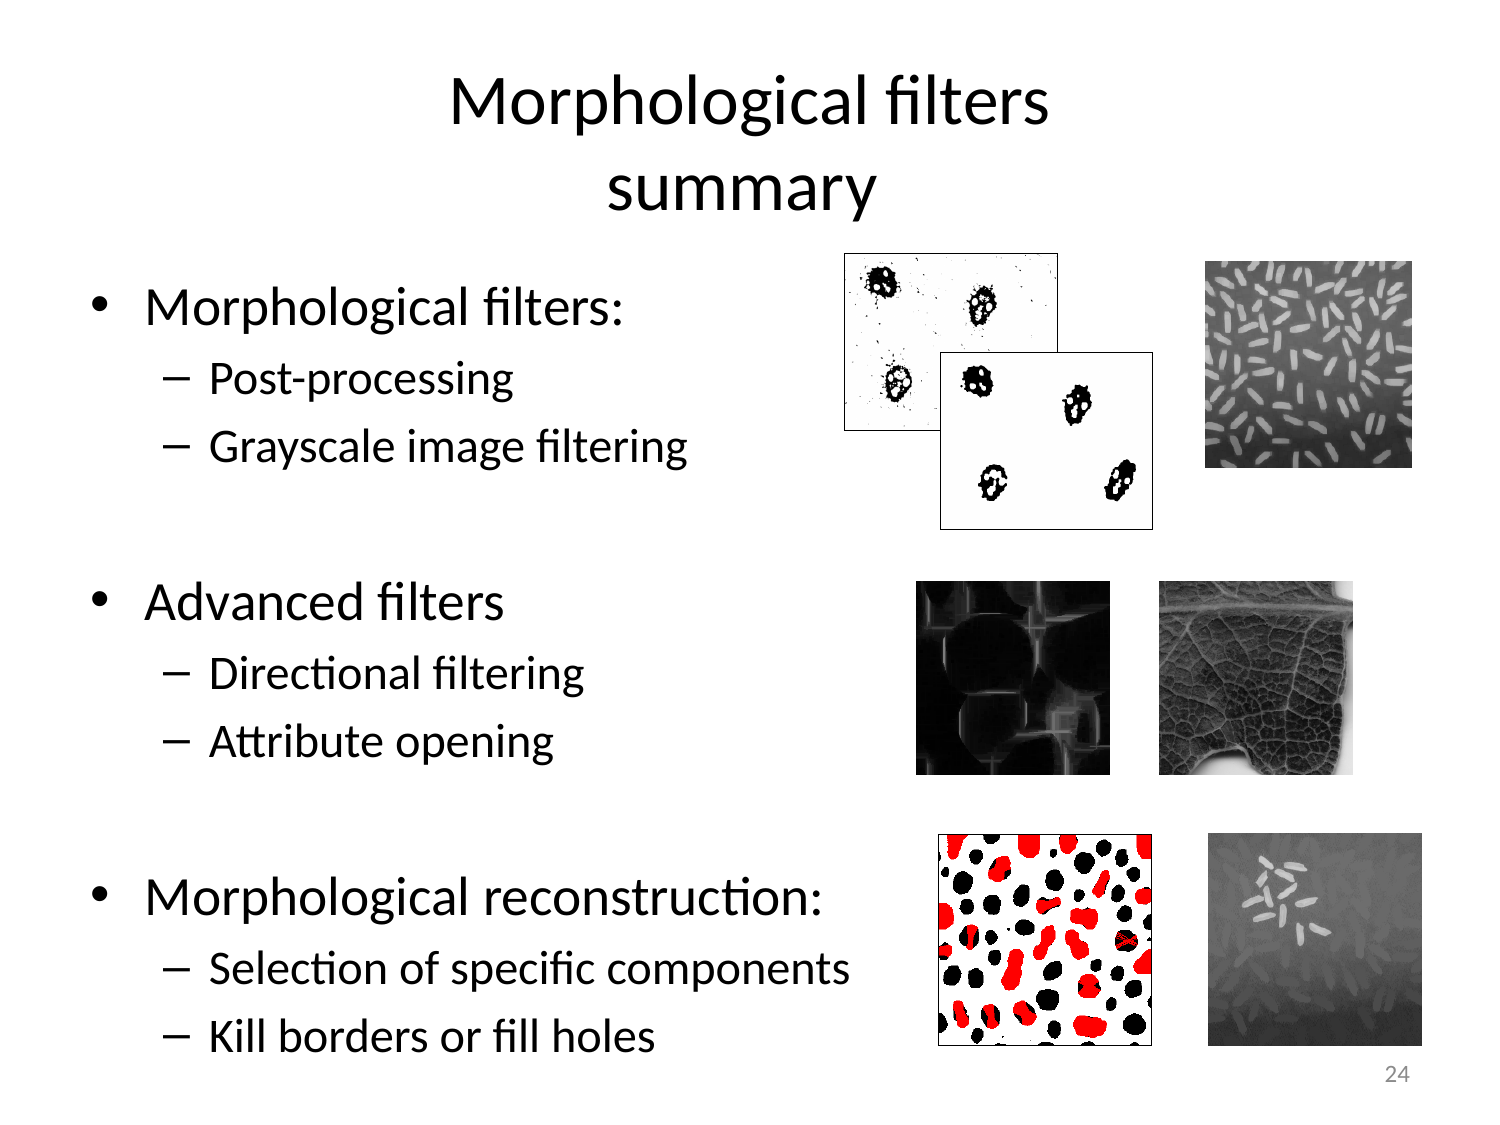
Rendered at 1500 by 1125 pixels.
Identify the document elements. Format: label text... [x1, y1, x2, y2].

picture [844, 253, 1154, 530]
picture [1158, 581, 1353, 775]
picture [916, 581, 1110, 775]
list Morphological filters: Post-processing Grayscale image filtering Advanced filters Directional filtering Attribute opening Morphological reconstruction: Selection of specific components Kill borders or fill holes [75, 262, 873, 1094]
title Morphological filters summary [75, 45, 1425, 233]
picture [938, 833, 1152, 1046]
picture [1205, 261, 1412, 468]
picture [1208, 833, 1422, 1047]
slide_number 24 [1074, 1042, 1425, 1103]
